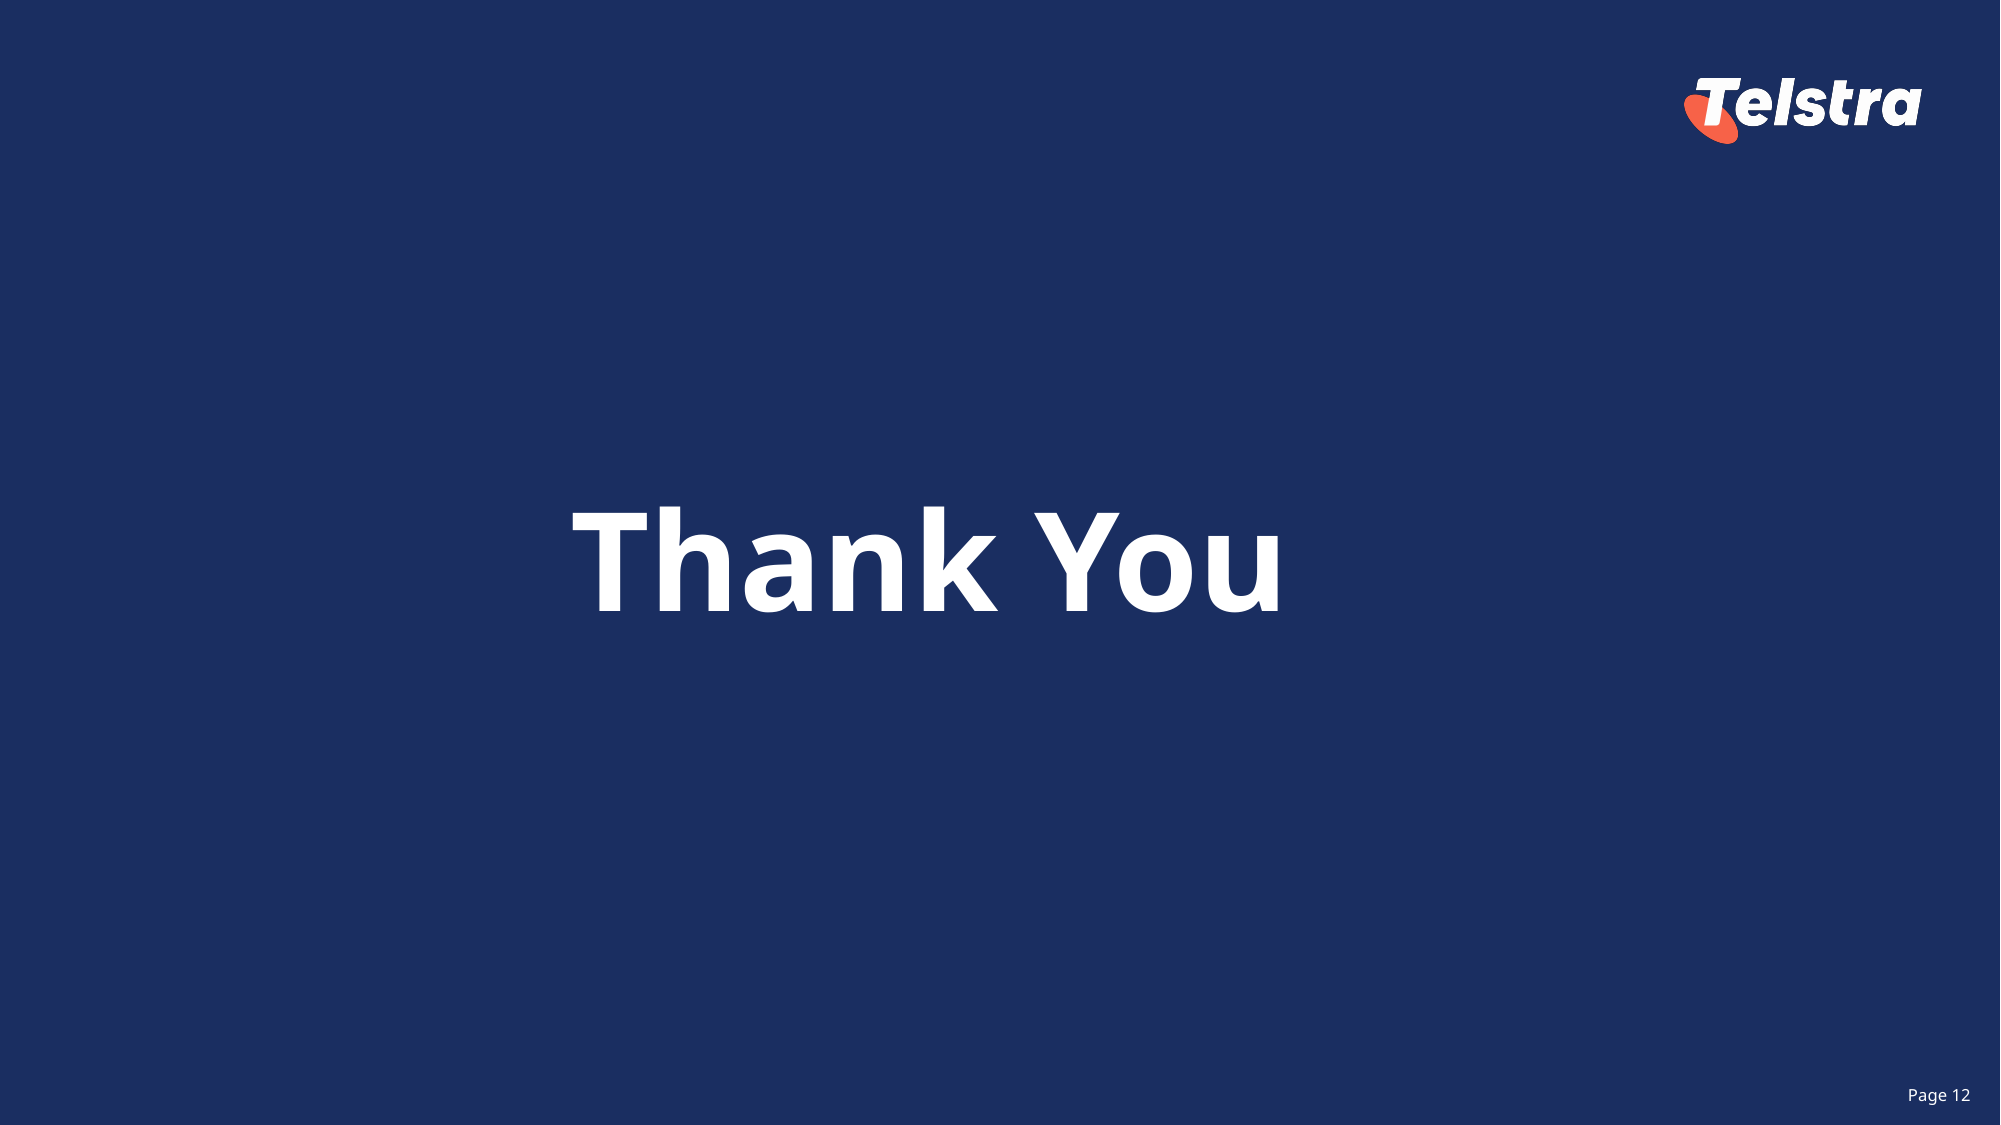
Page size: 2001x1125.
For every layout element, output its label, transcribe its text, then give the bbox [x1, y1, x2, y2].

picture [1684, 78, 1922, 144]
text_box Page 12 [1907, 1084, 1973, 1125]
text_box Thank You [570, 441, 1348, 639]
